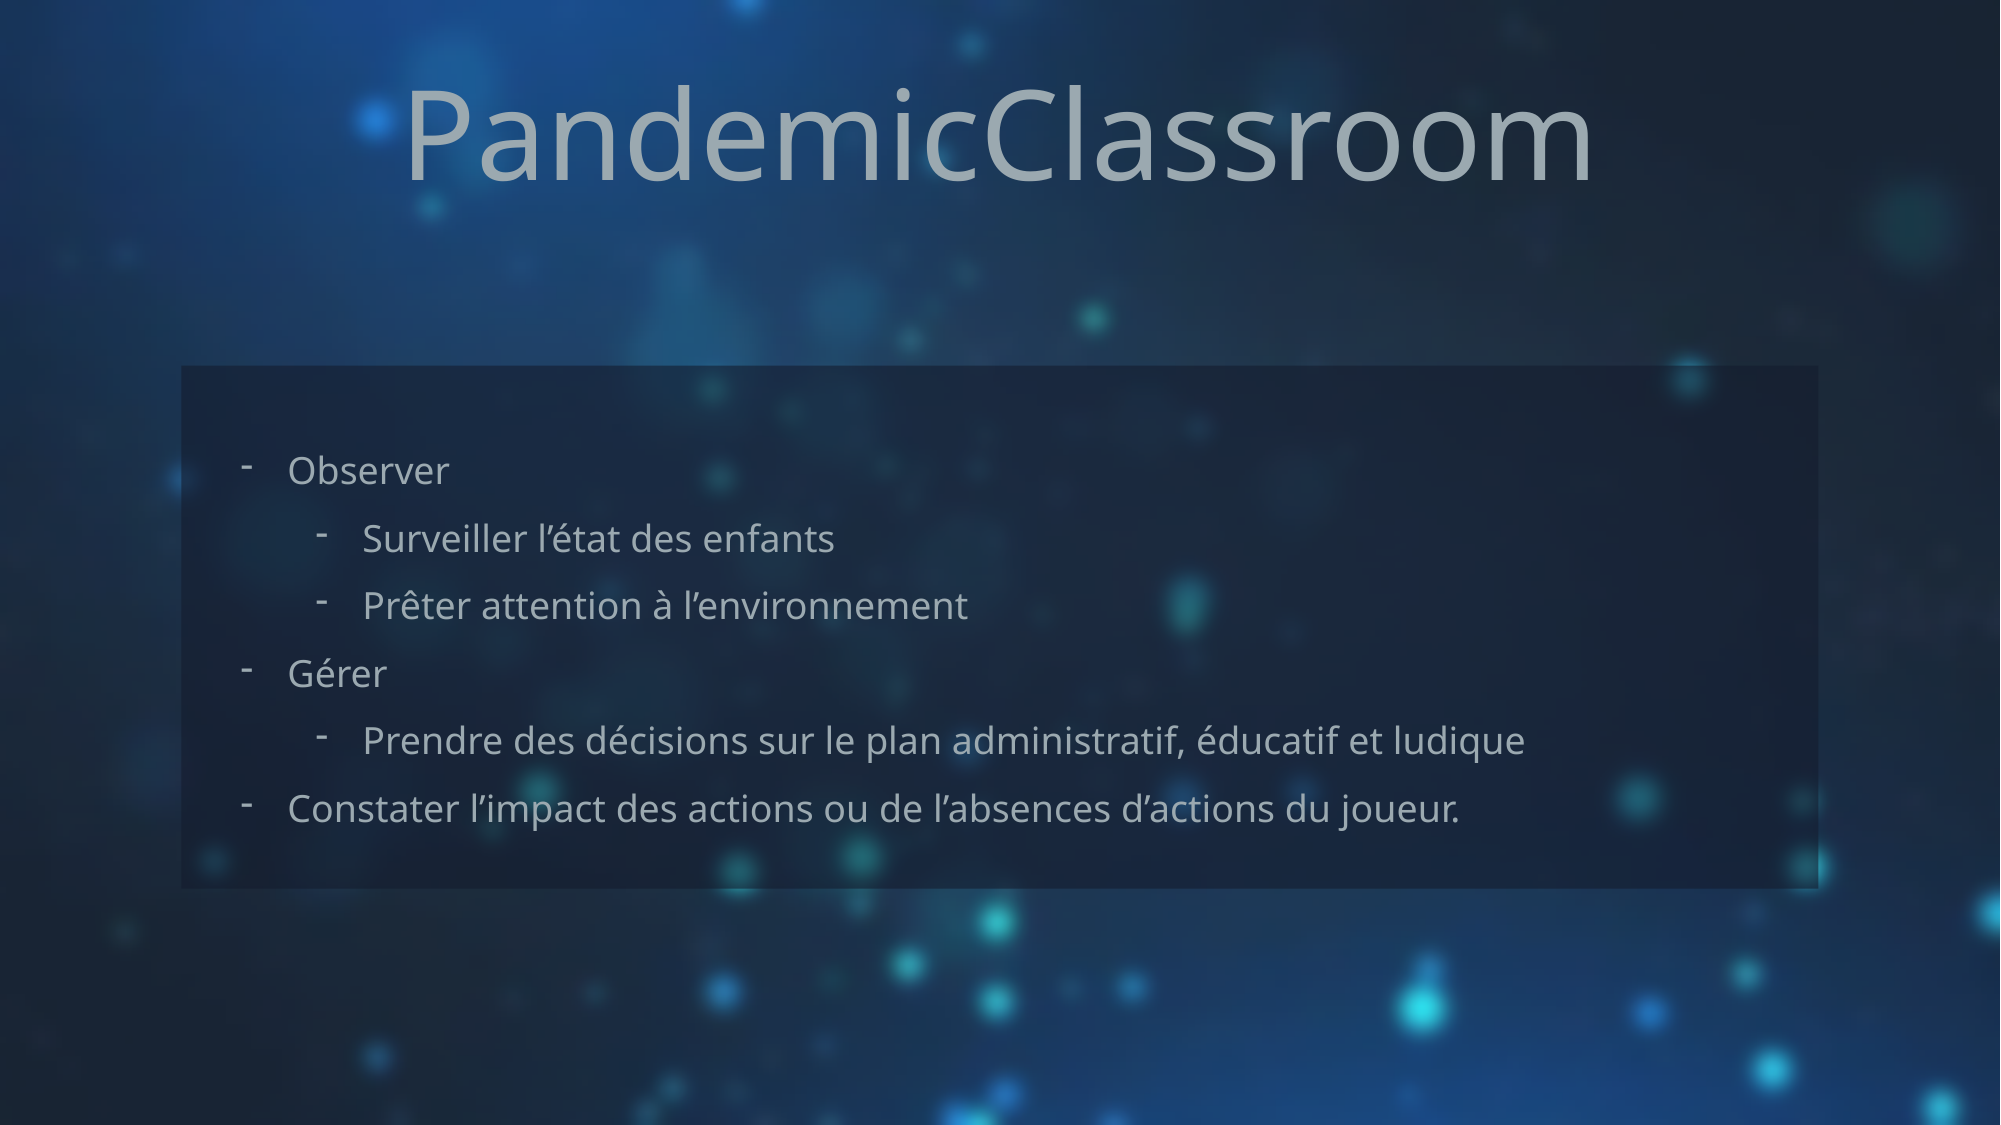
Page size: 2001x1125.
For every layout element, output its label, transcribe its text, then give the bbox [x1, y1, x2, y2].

text_box PandemicClassroom [89, 48, 1911, 214]
picture [0, 0, 2000, 1125]
text_box Observer Surveiller l’état des enfants Prêter attention à l’environnement Gérer Prendre des décisions sur le plan administratif, éducatif et ludique Constater l’impact des actions ou de l’absences d’actions du joueur. [181, 365, 1819, 889]
